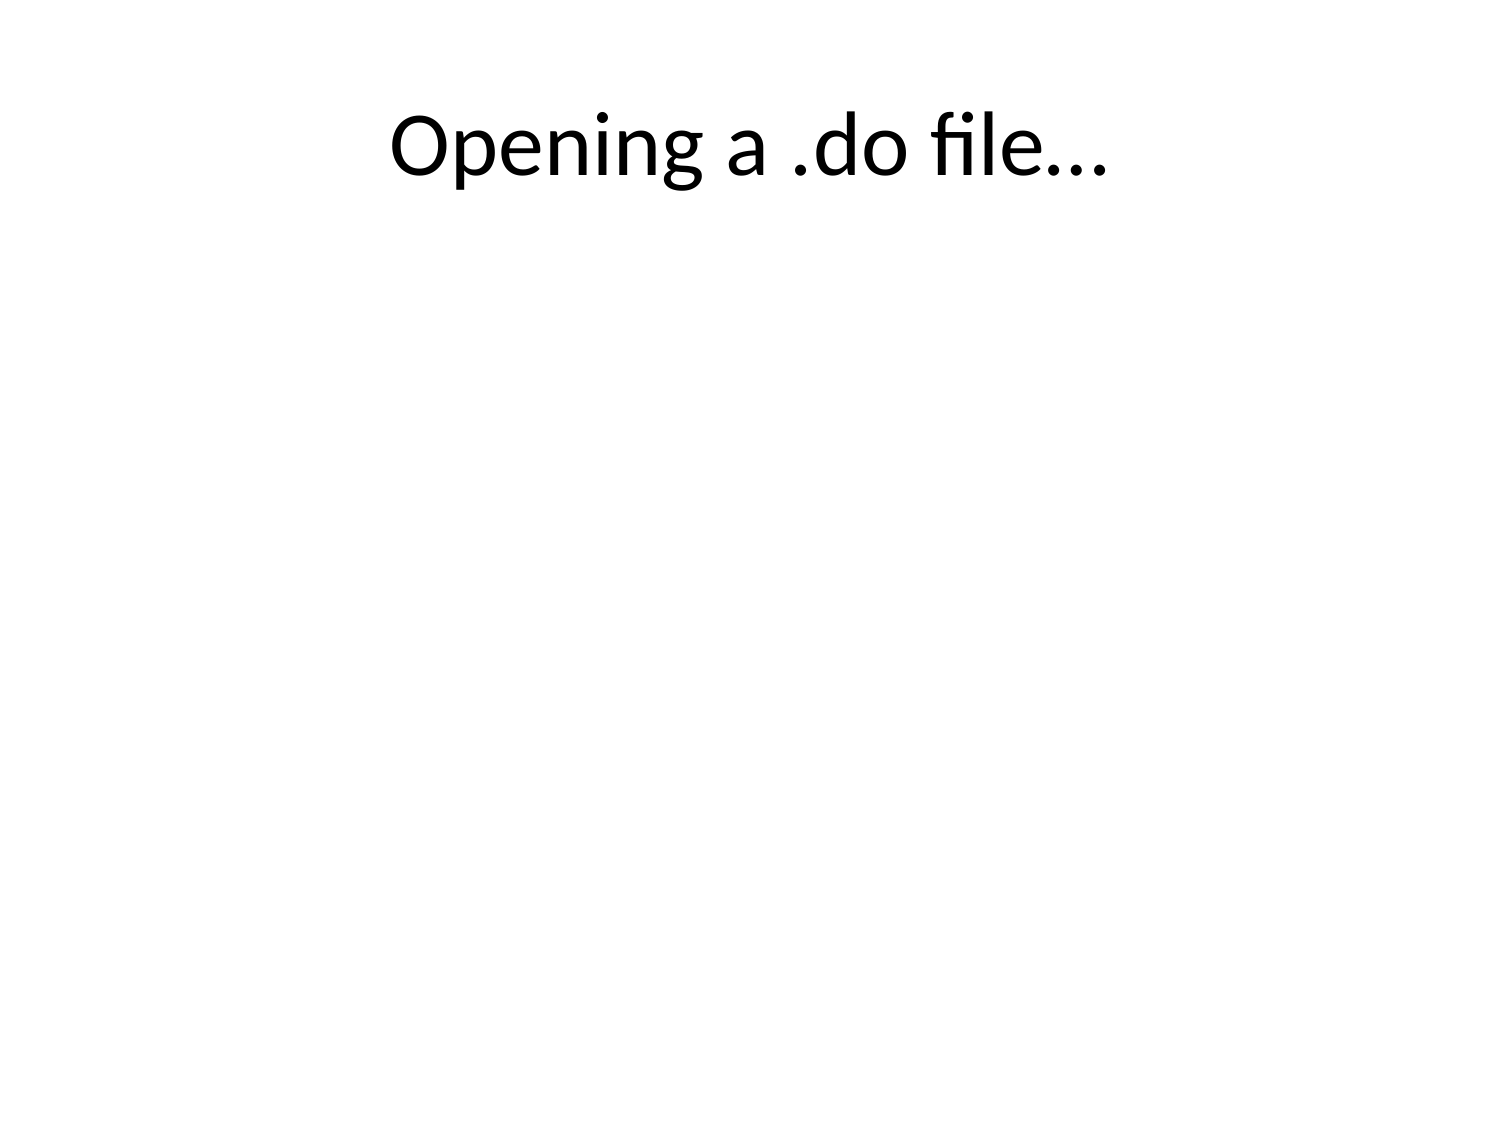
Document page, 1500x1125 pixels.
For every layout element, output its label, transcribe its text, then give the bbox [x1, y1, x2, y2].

title Opening a .do file… [75, 45, 1425, 233]
